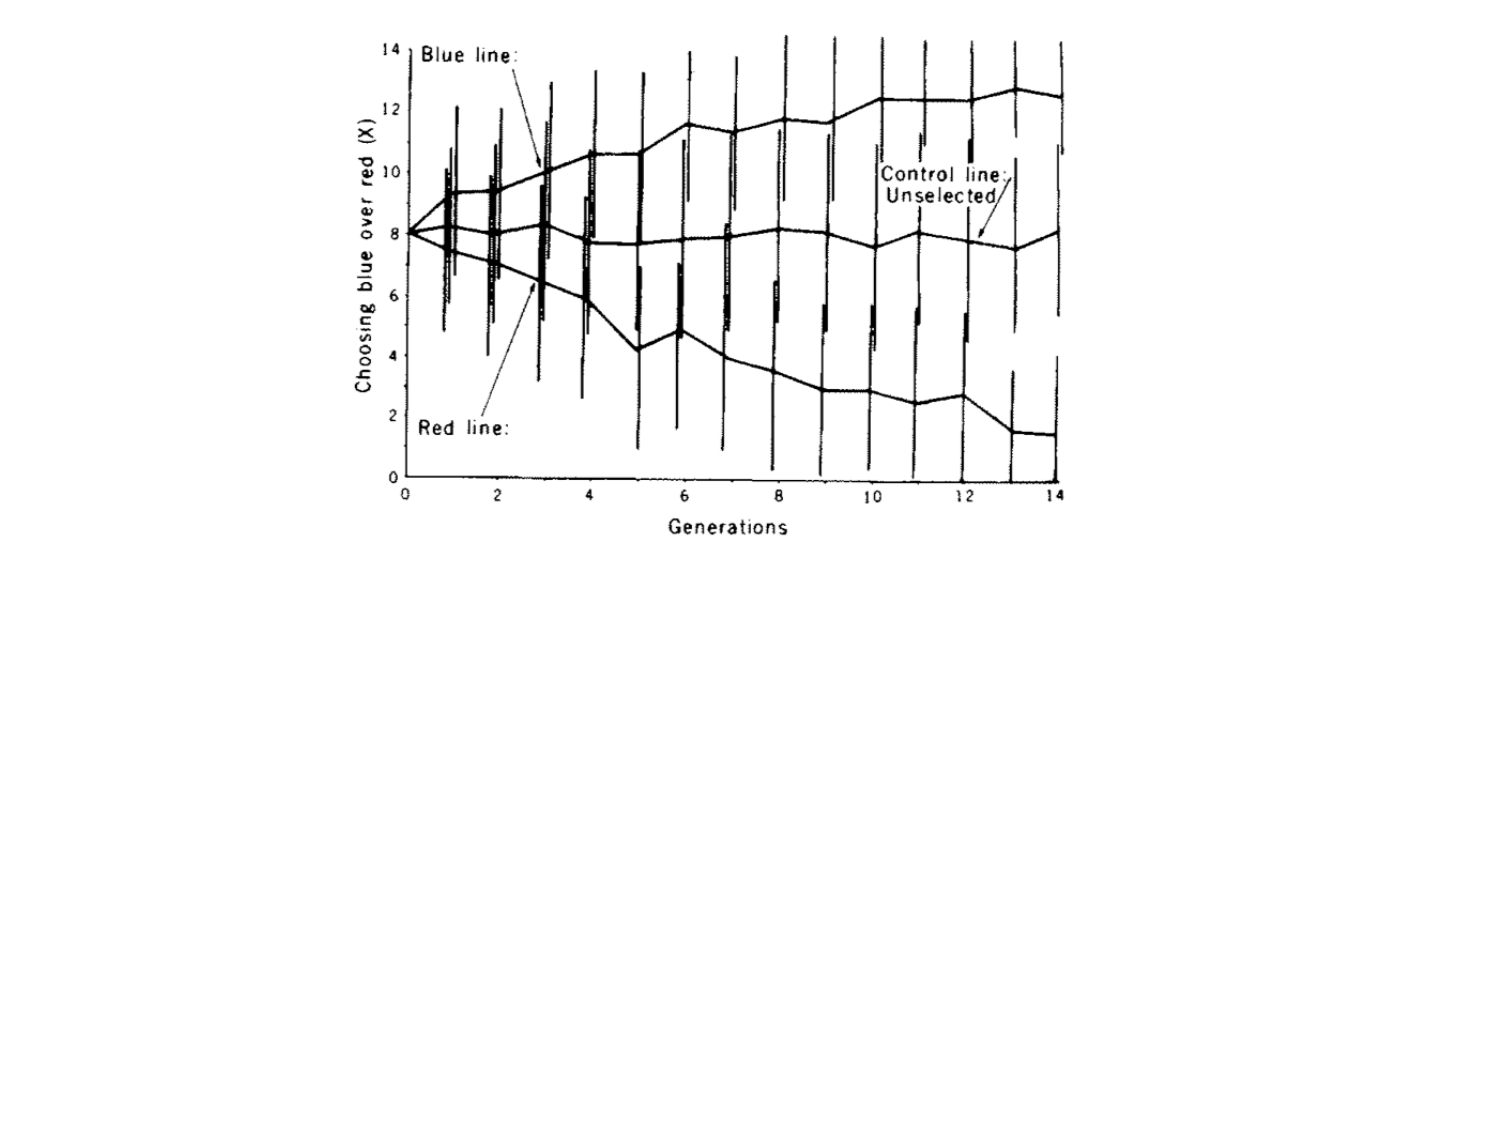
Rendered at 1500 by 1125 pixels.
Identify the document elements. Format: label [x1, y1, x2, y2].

picture [279, 0, 1103, 572]
